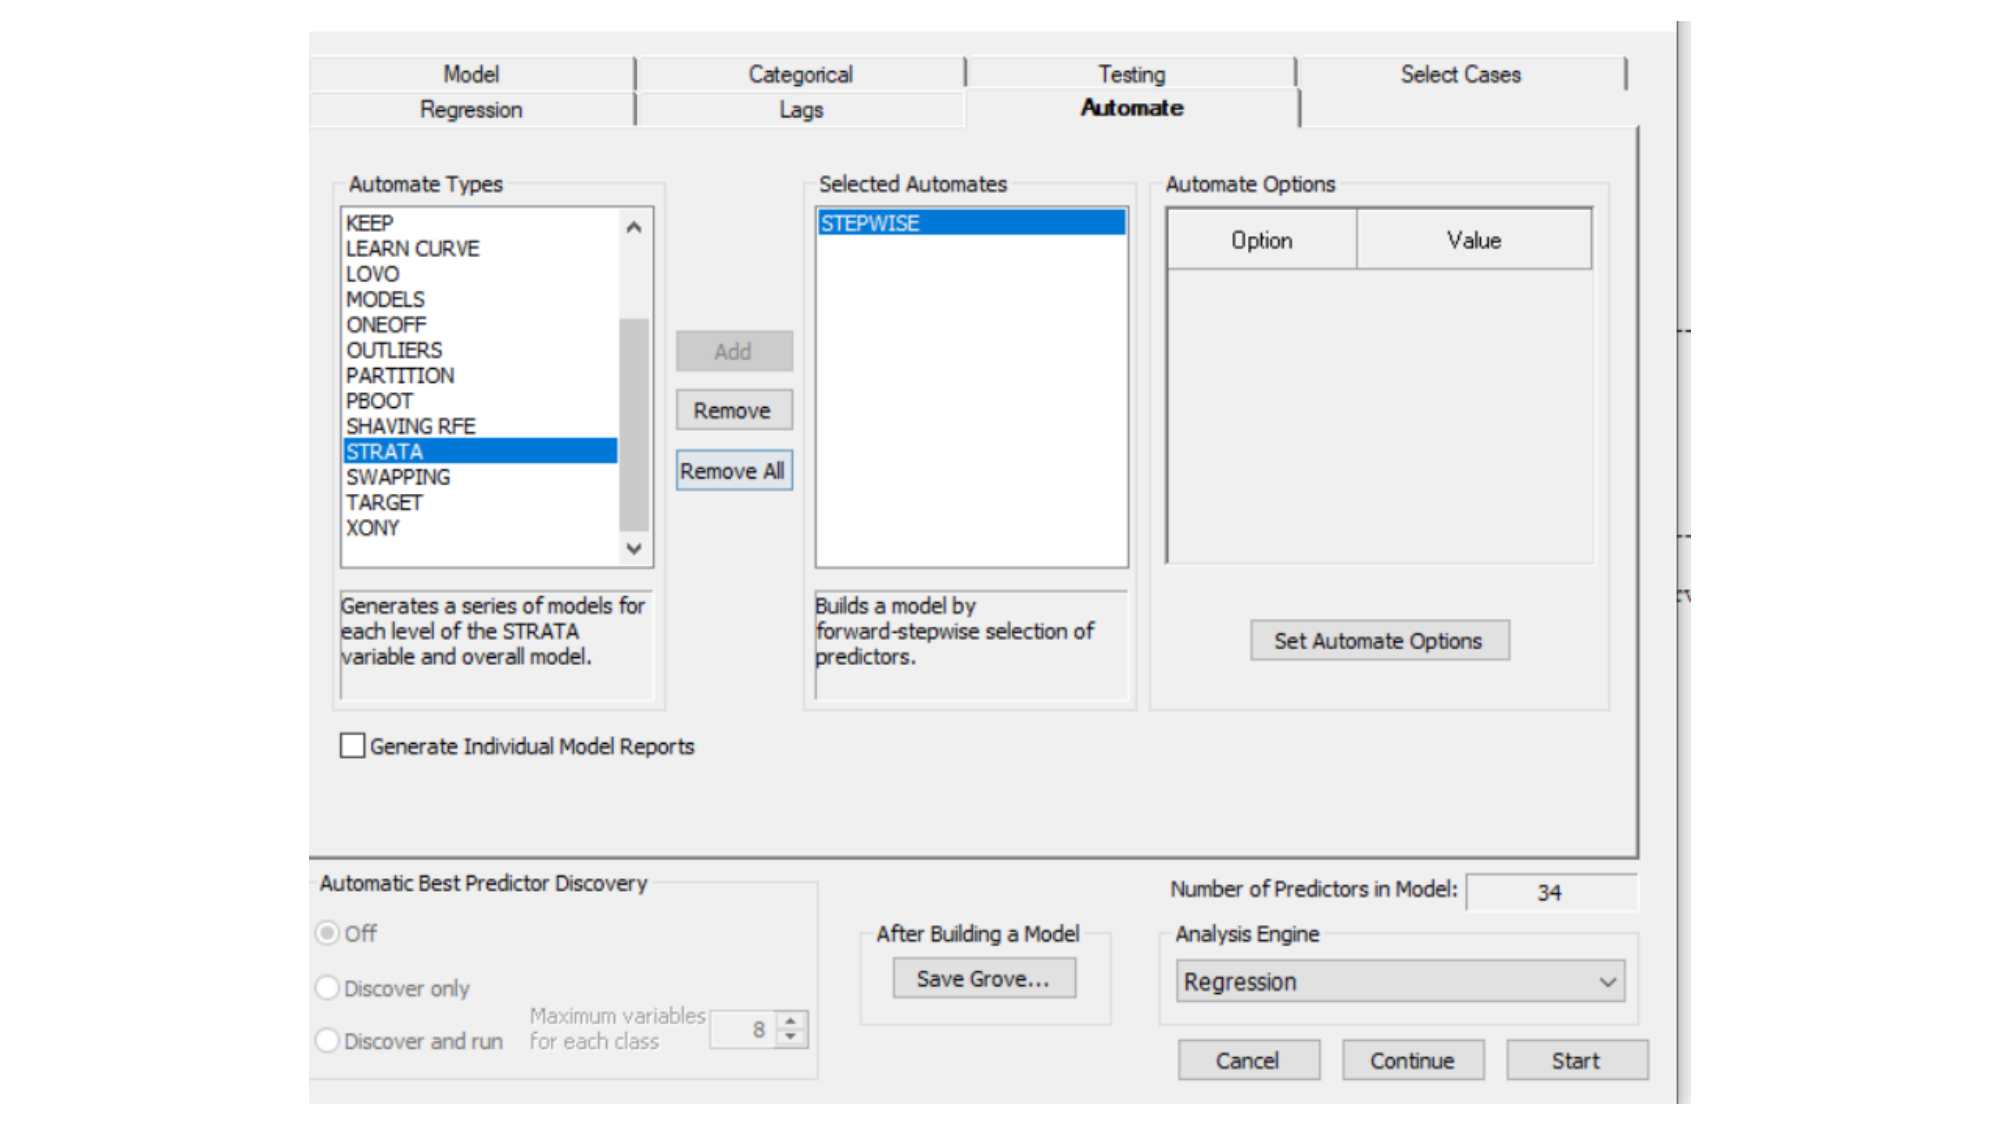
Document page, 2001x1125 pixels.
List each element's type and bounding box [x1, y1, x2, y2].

picture [309, 20, 1691, 1104]
